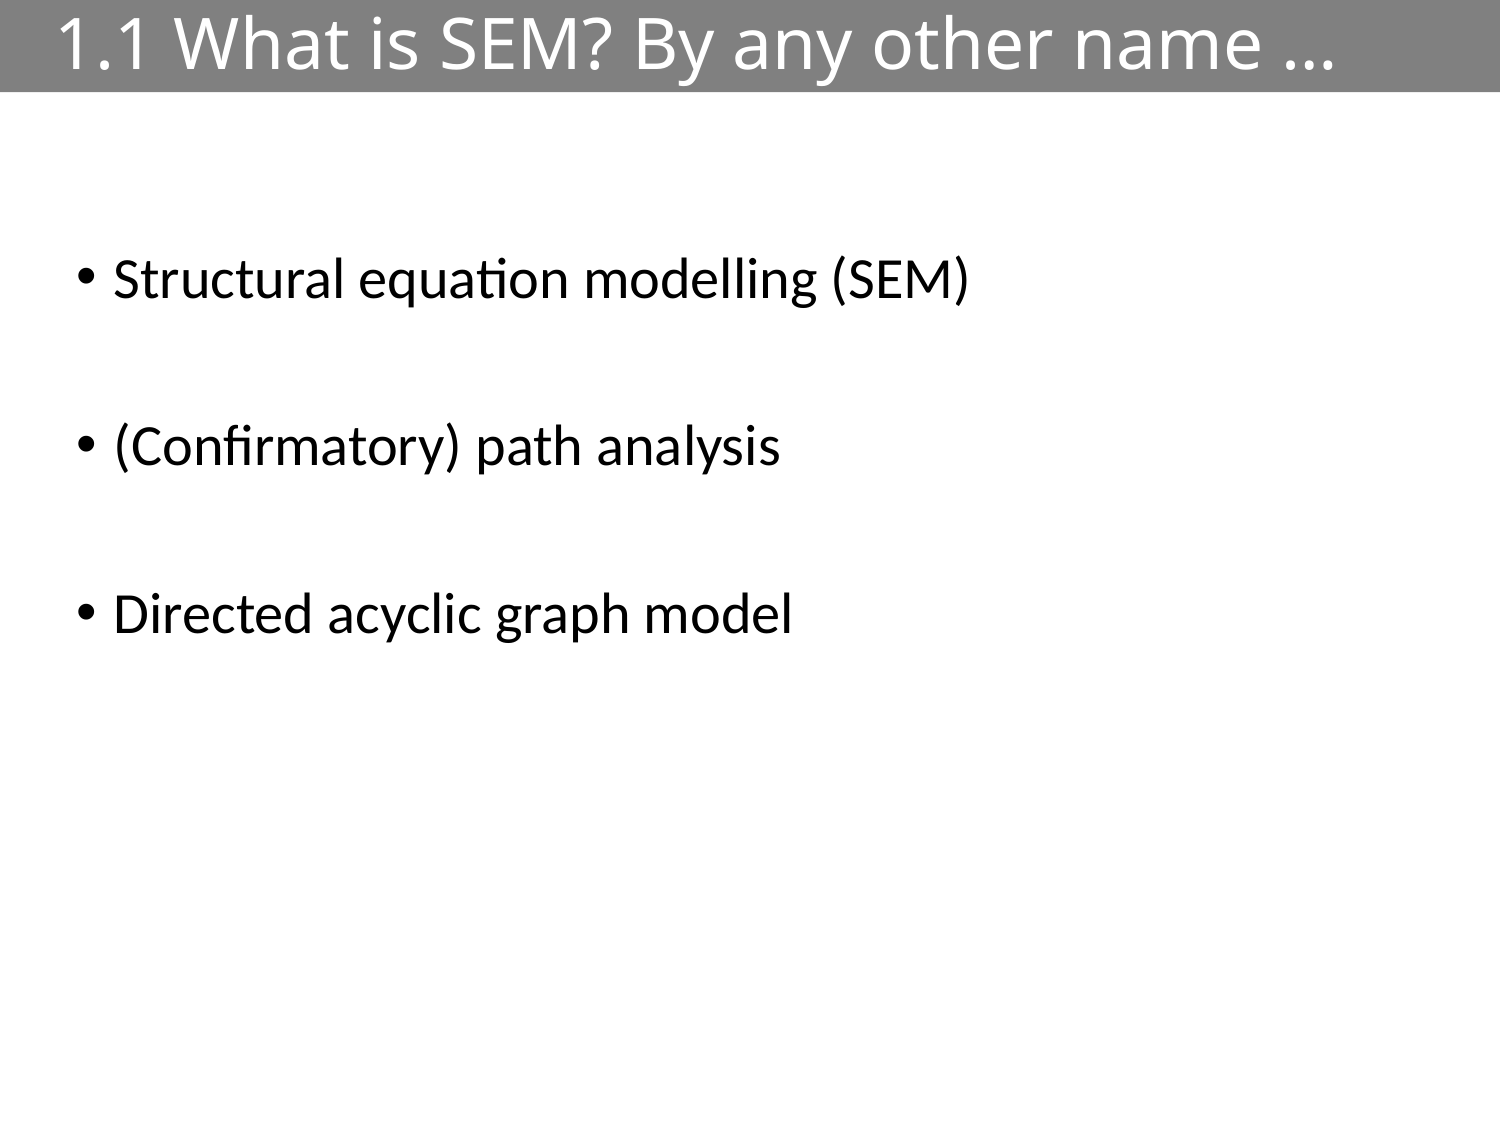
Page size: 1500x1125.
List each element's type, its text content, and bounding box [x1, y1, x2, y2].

list Structural equation modelling (SEM) (Confirmatory) path analysis Directed acyclic graph model [61, 149, 1459, 1085]
title 1.1 What is SEM? By any other name … [0, 0, 1500, 93]
